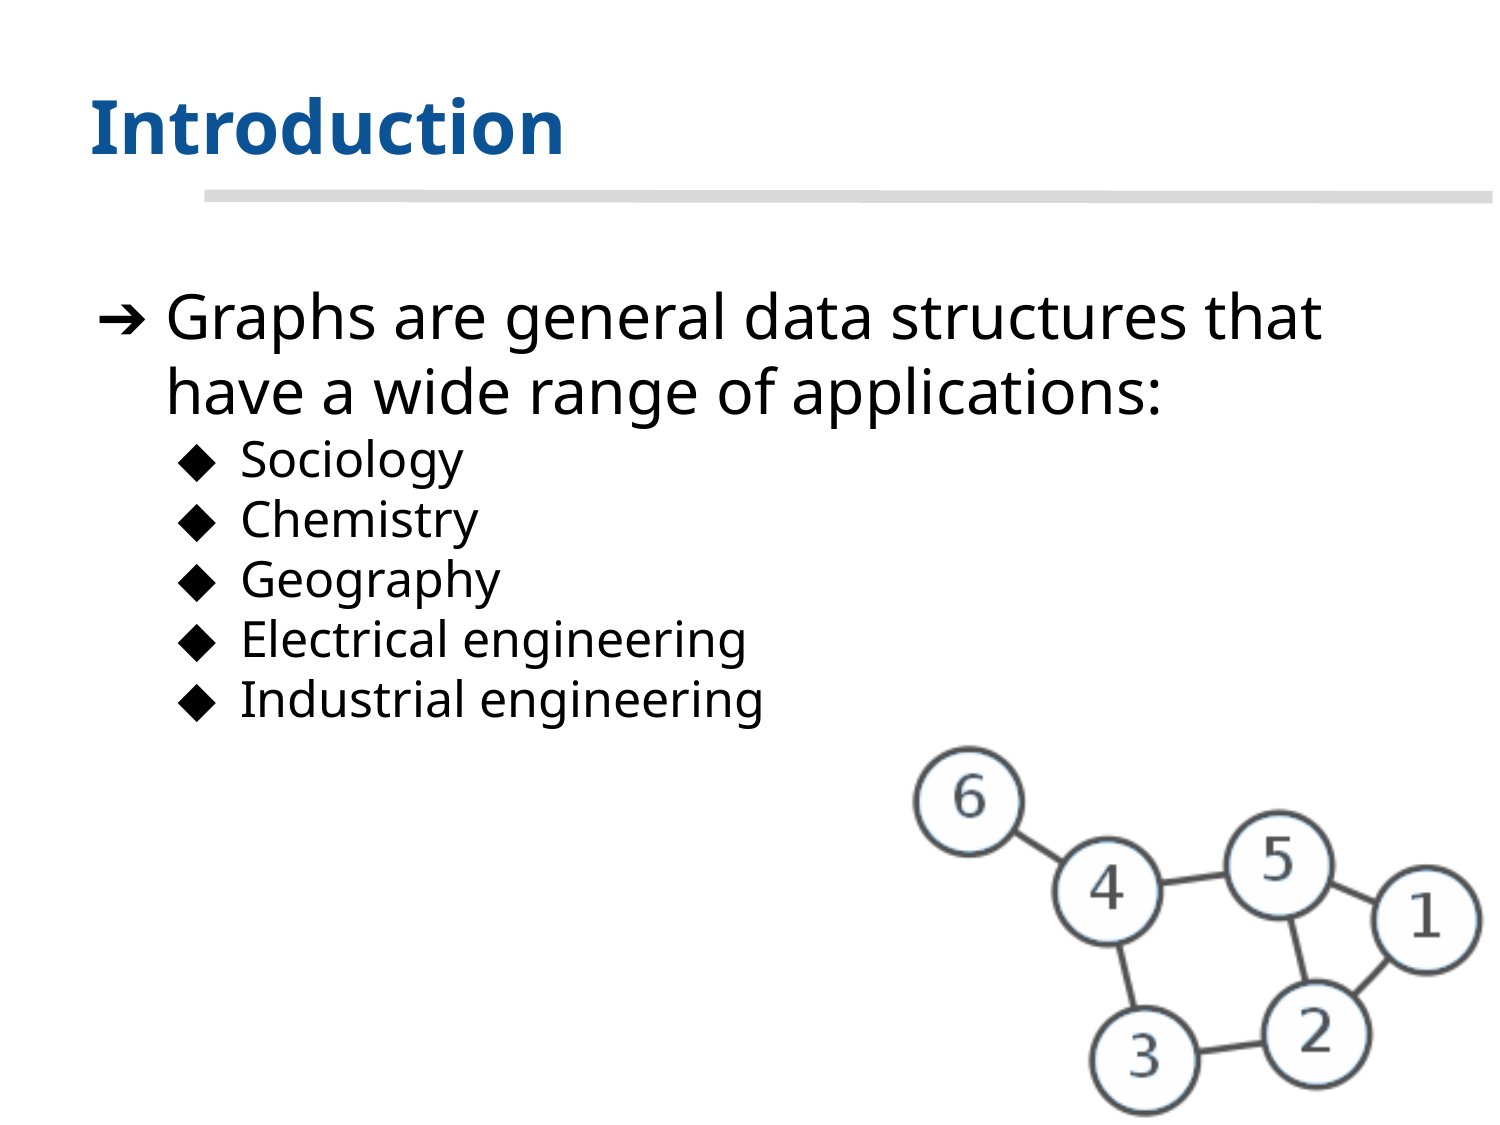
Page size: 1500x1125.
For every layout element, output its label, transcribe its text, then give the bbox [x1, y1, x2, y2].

title Introduction [75, 45, 1425, 185]
list Graphs are general data structures that have a wide range of applications: Sociology Chemistry Geography Electrical engineering Industrial engineering [75, 262, 1425, 1078]
picture [906, 738, 1492, 1125]
